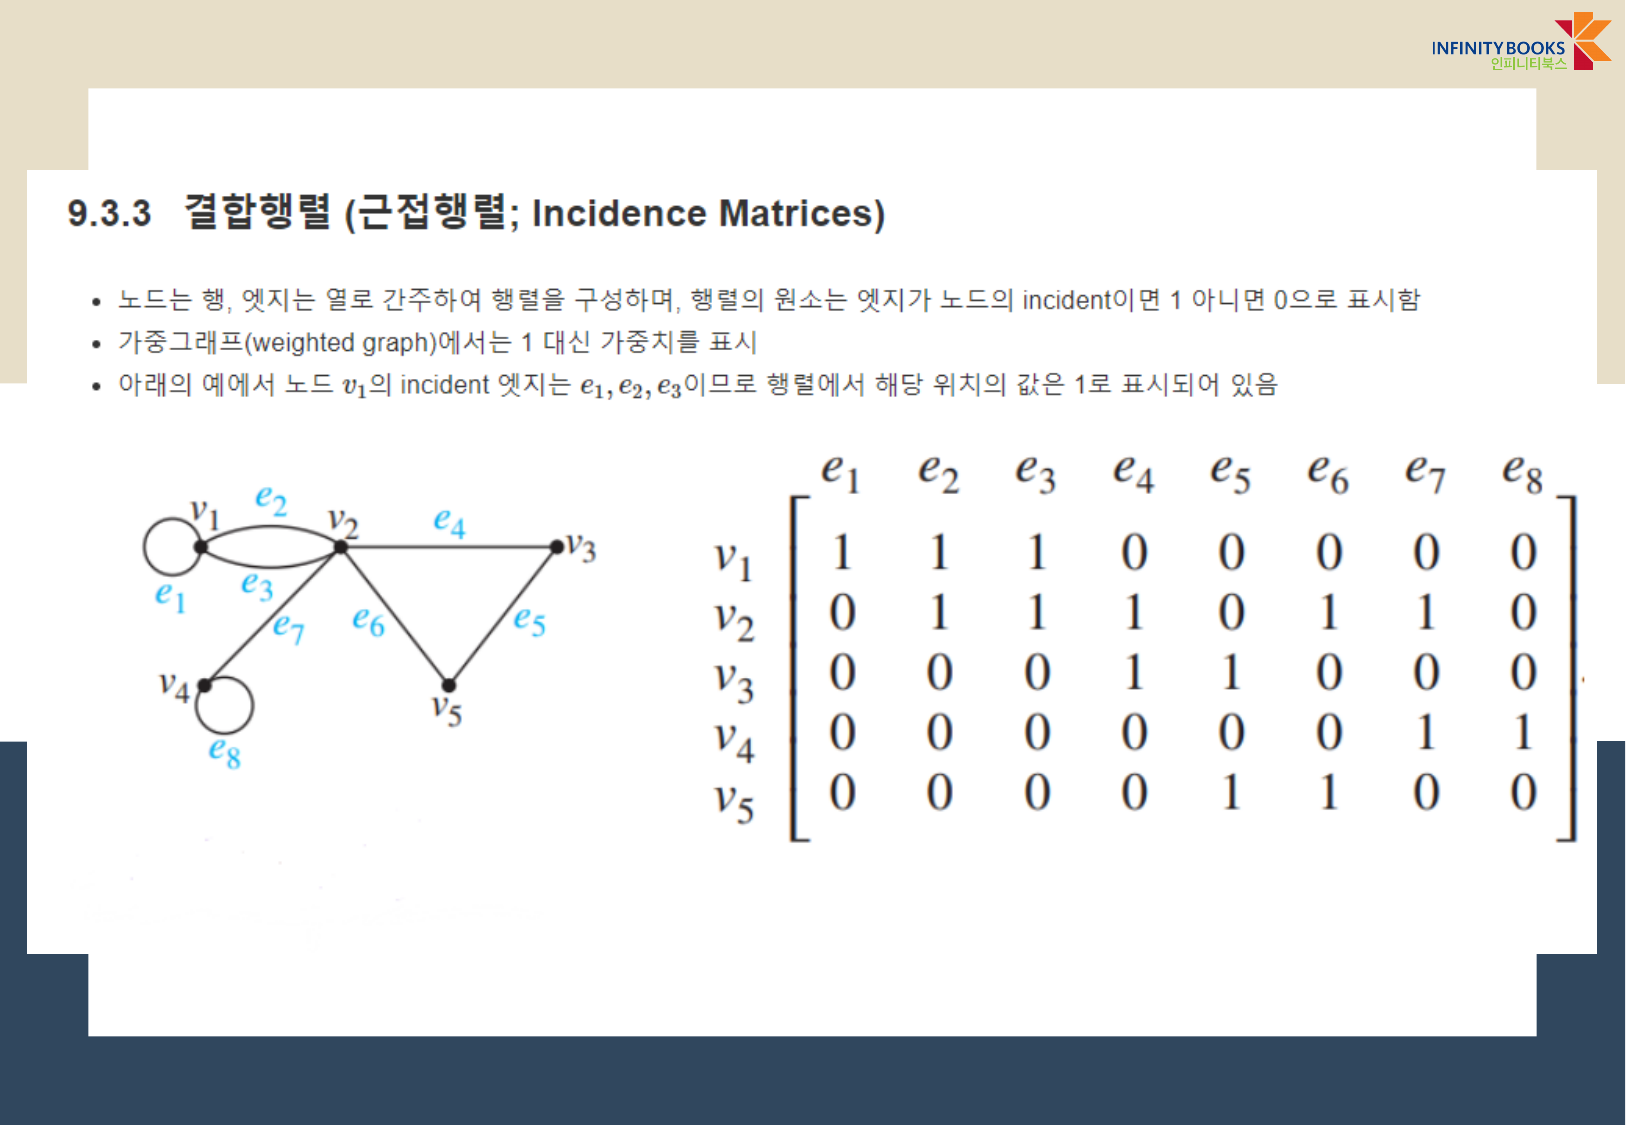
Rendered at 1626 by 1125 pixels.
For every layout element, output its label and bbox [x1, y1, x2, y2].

picture [1433, 12, 1612, 70]
picture [27, 170, 1597, 954]
